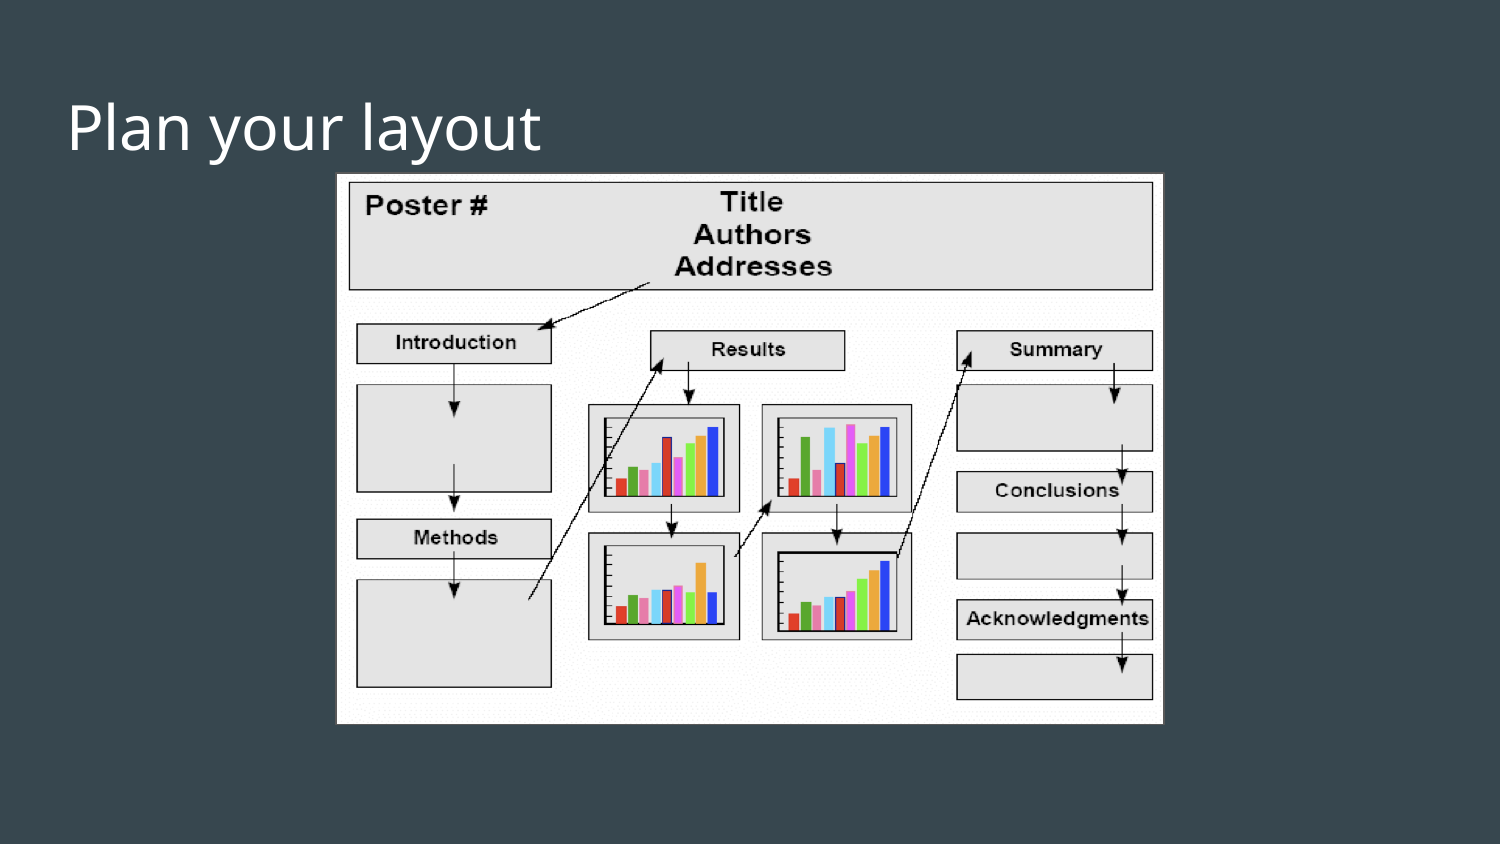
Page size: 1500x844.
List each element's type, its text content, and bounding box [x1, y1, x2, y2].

title Plan your layout [51, 72, 1449, 167]
picture [336, 173, 1164, 724]
